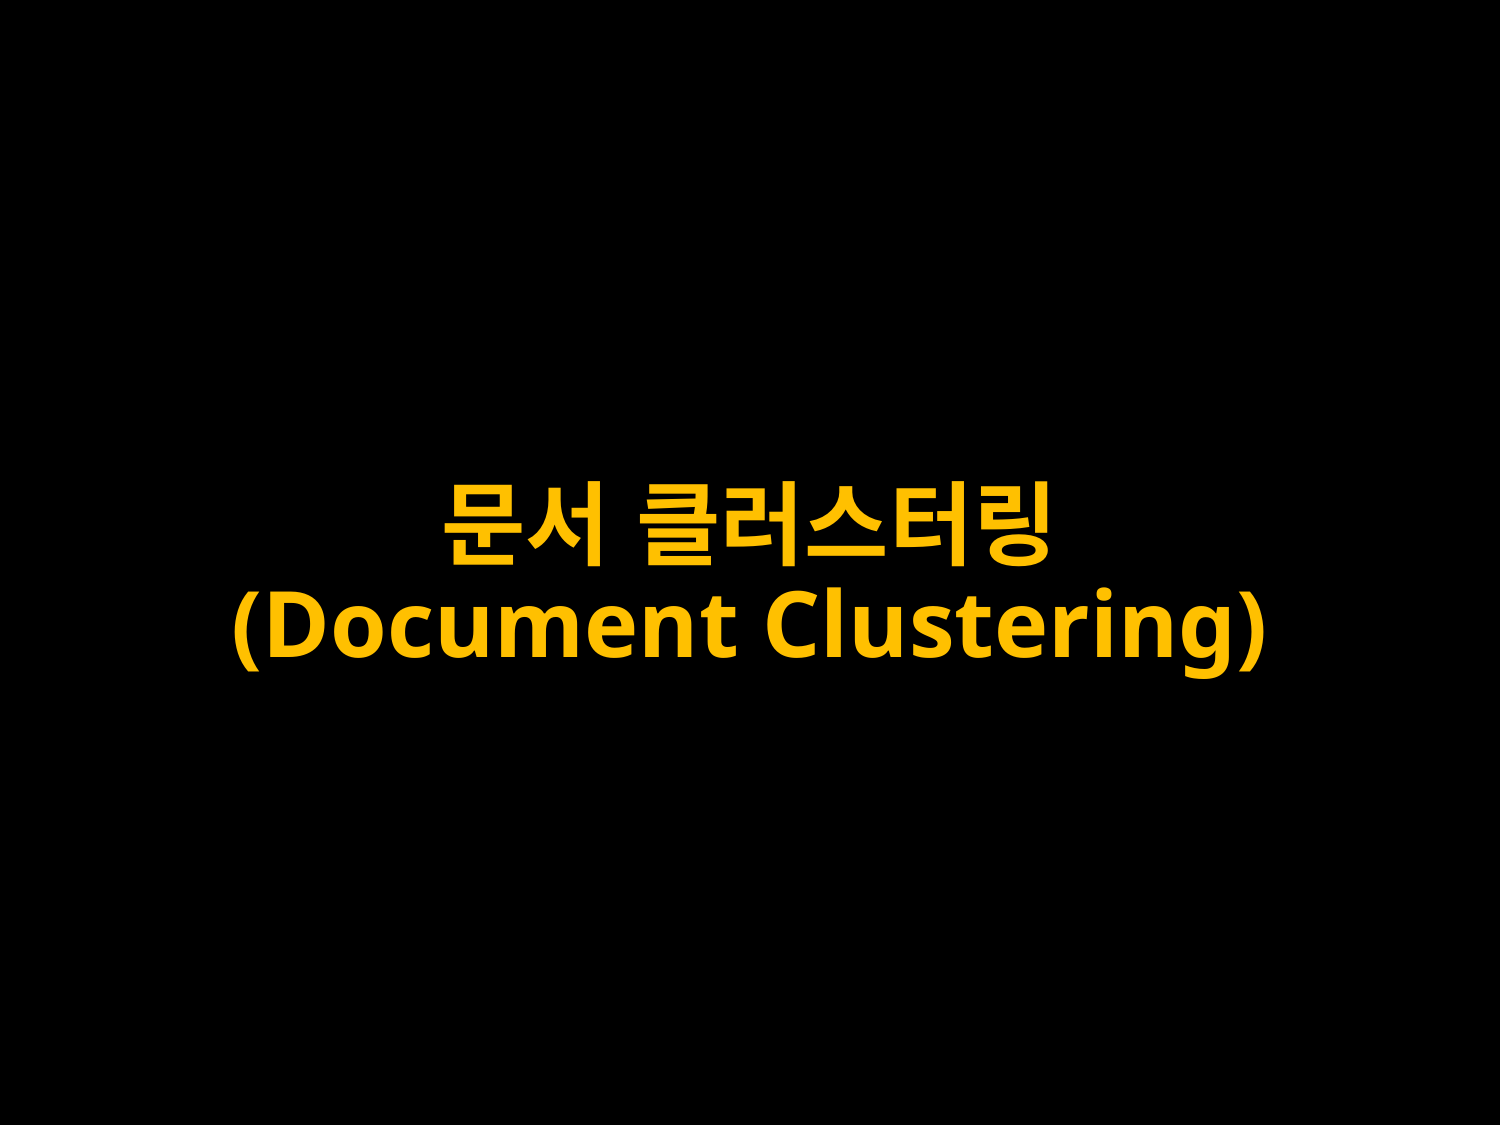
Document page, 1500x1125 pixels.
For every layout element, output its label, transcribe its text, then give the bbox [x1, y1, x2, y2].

title 문서 클러스터링 (Document Clustering) [112, 458, 1388, 698]
